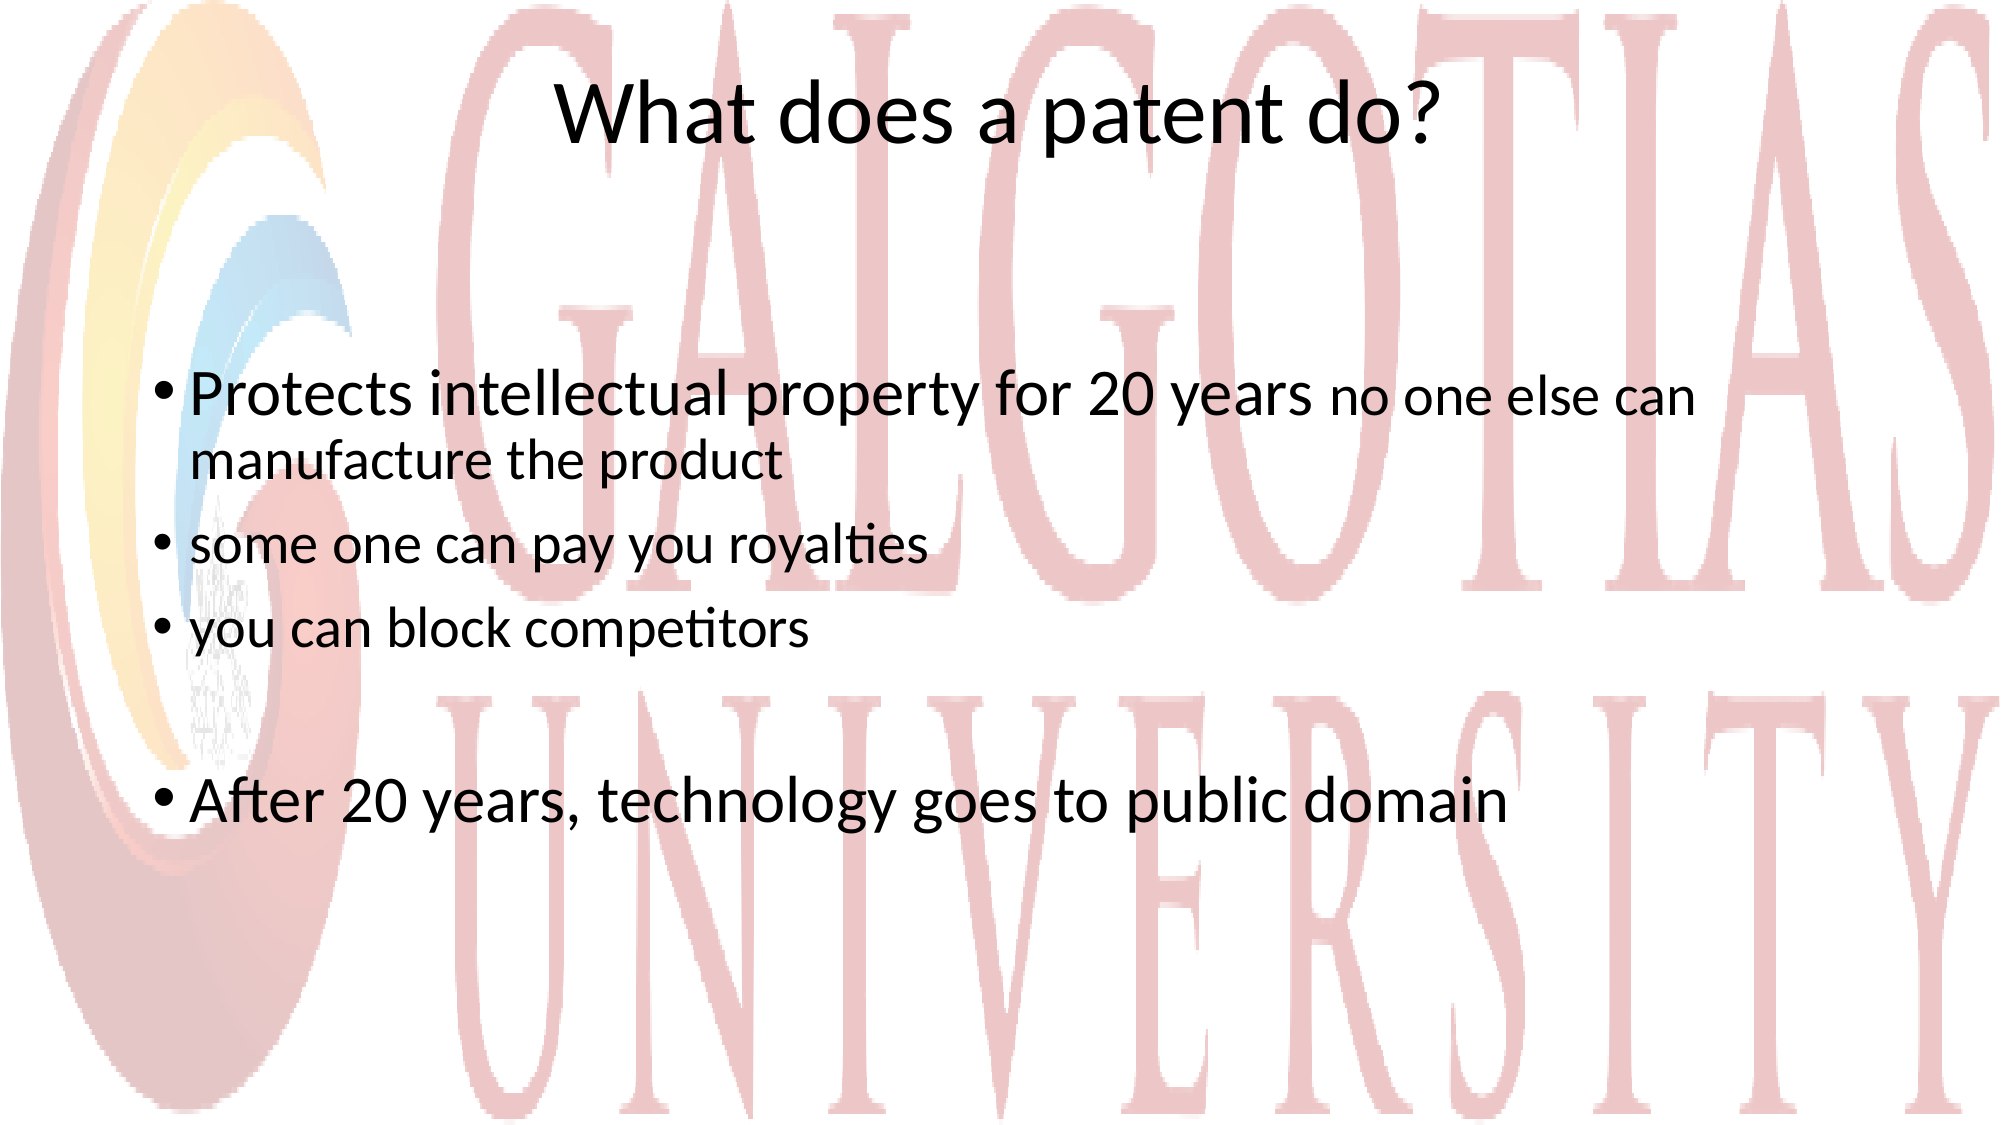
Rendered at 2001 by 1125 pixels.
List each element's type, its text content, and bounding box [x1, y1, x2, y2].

title What does a patent do? [137, 59, 1863, 278]
list Protects intellectual property for 20 years no one else can manufacture the product some one can pay you royalties you can block competitors After 20 years, technology goes to public domain [137, 299, 1863, 1014]
